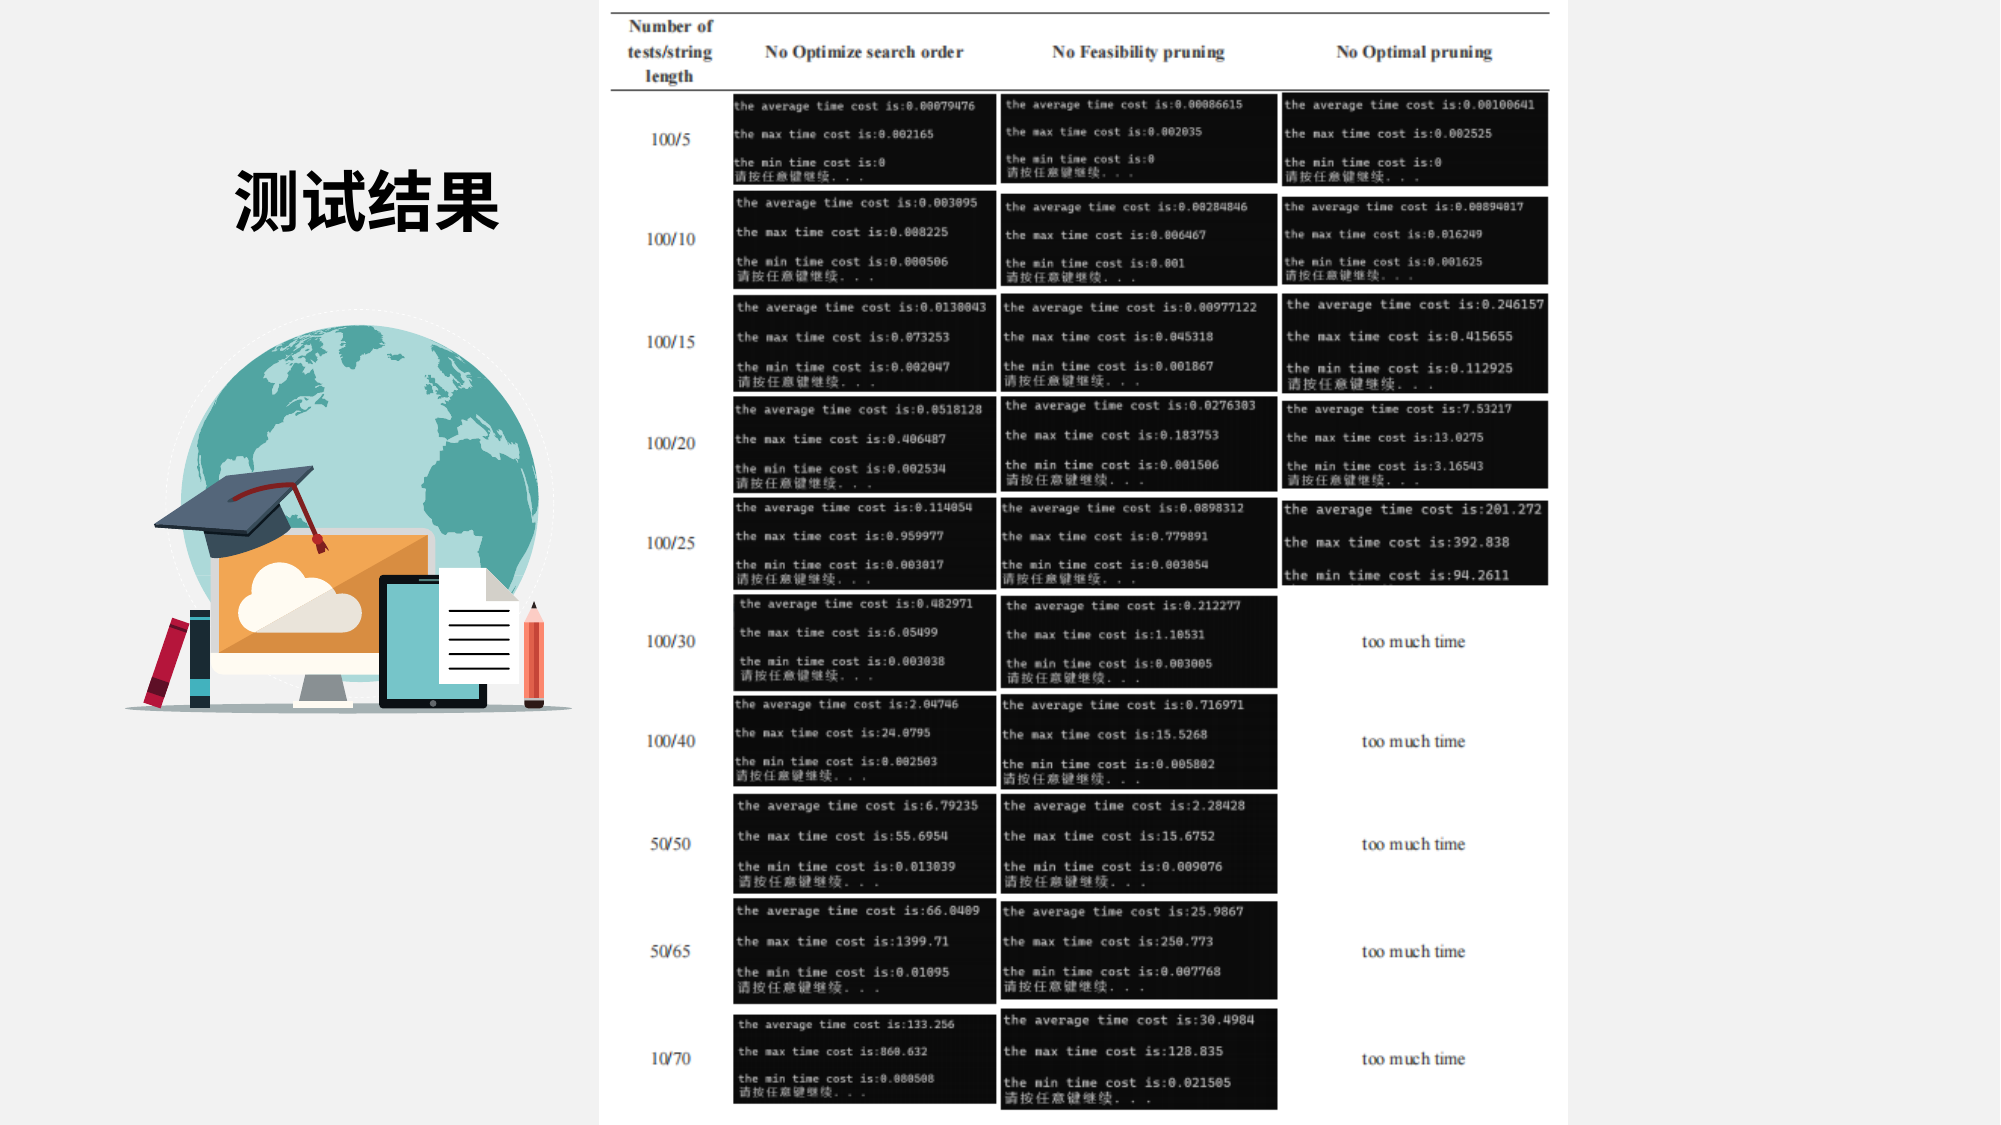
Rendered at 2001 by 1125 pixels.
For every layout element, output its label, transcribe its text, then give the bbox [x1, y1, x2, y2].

picture [599, 0, 1568, 1125]
text_box 测试结果 [218, 133, 599, 266]
